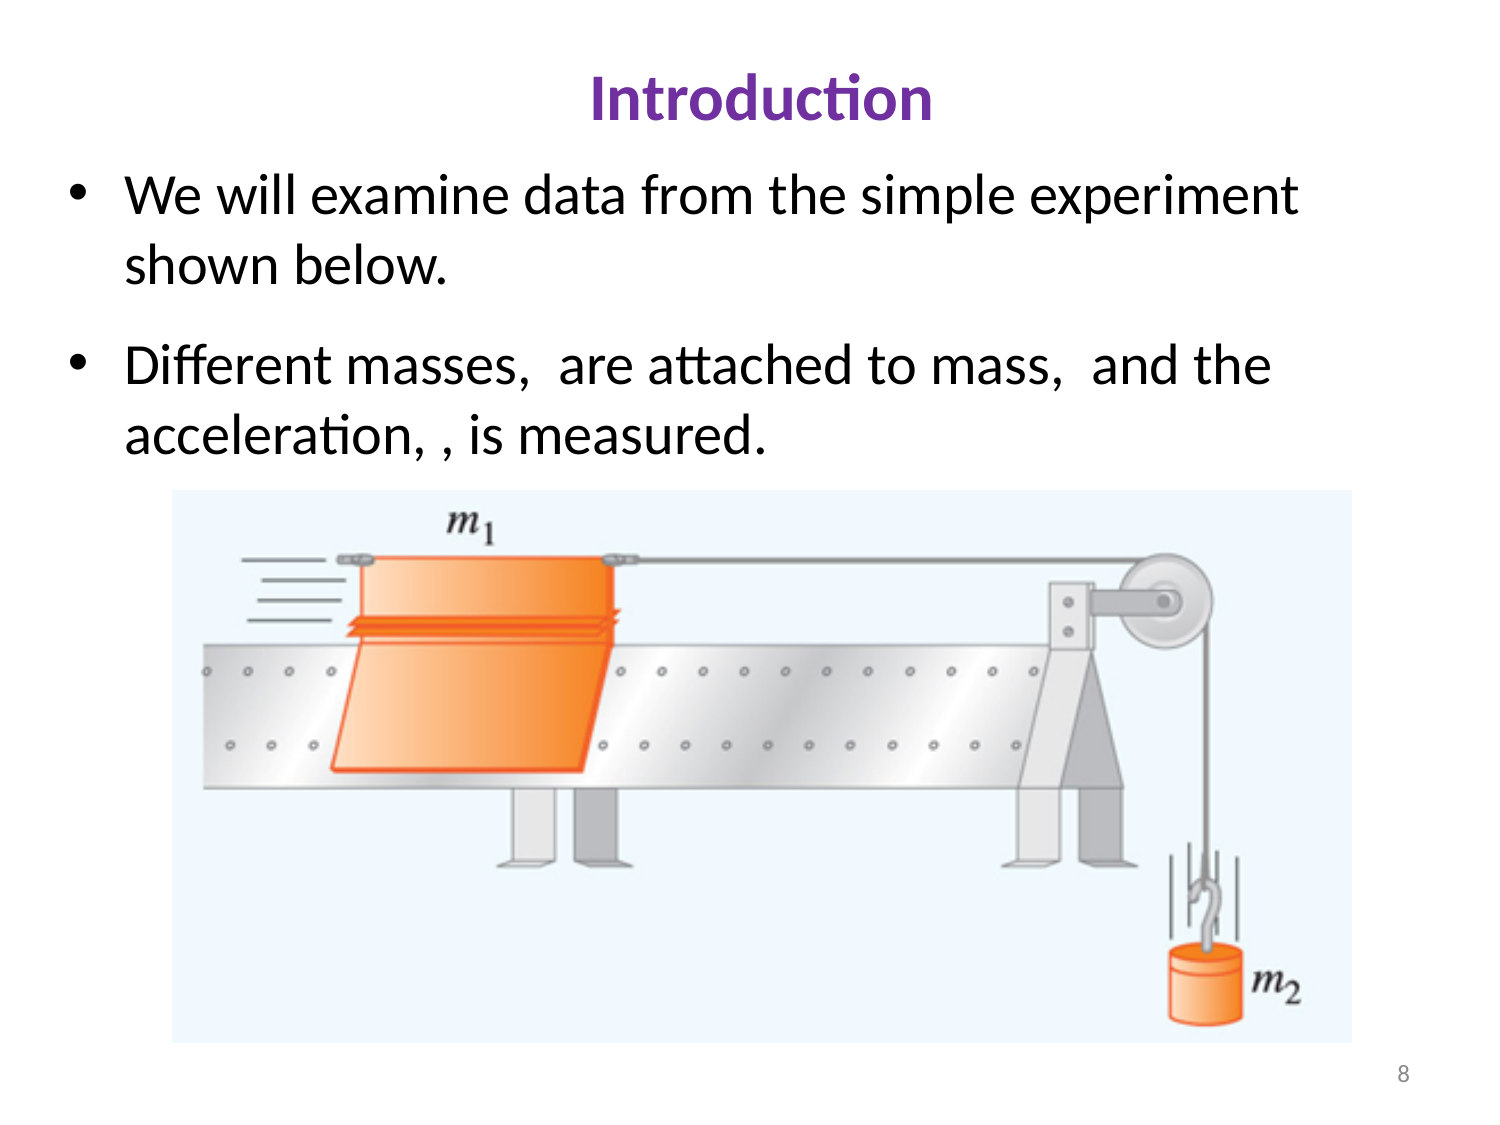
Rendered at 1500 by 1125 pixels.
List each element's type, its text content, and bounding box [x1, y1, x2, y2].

slide_number 8 [1074, 1042, 1425, 1103]
picture [172, 490, 1352, 1043]
title Introduction [86, 0, 1437, 188]
